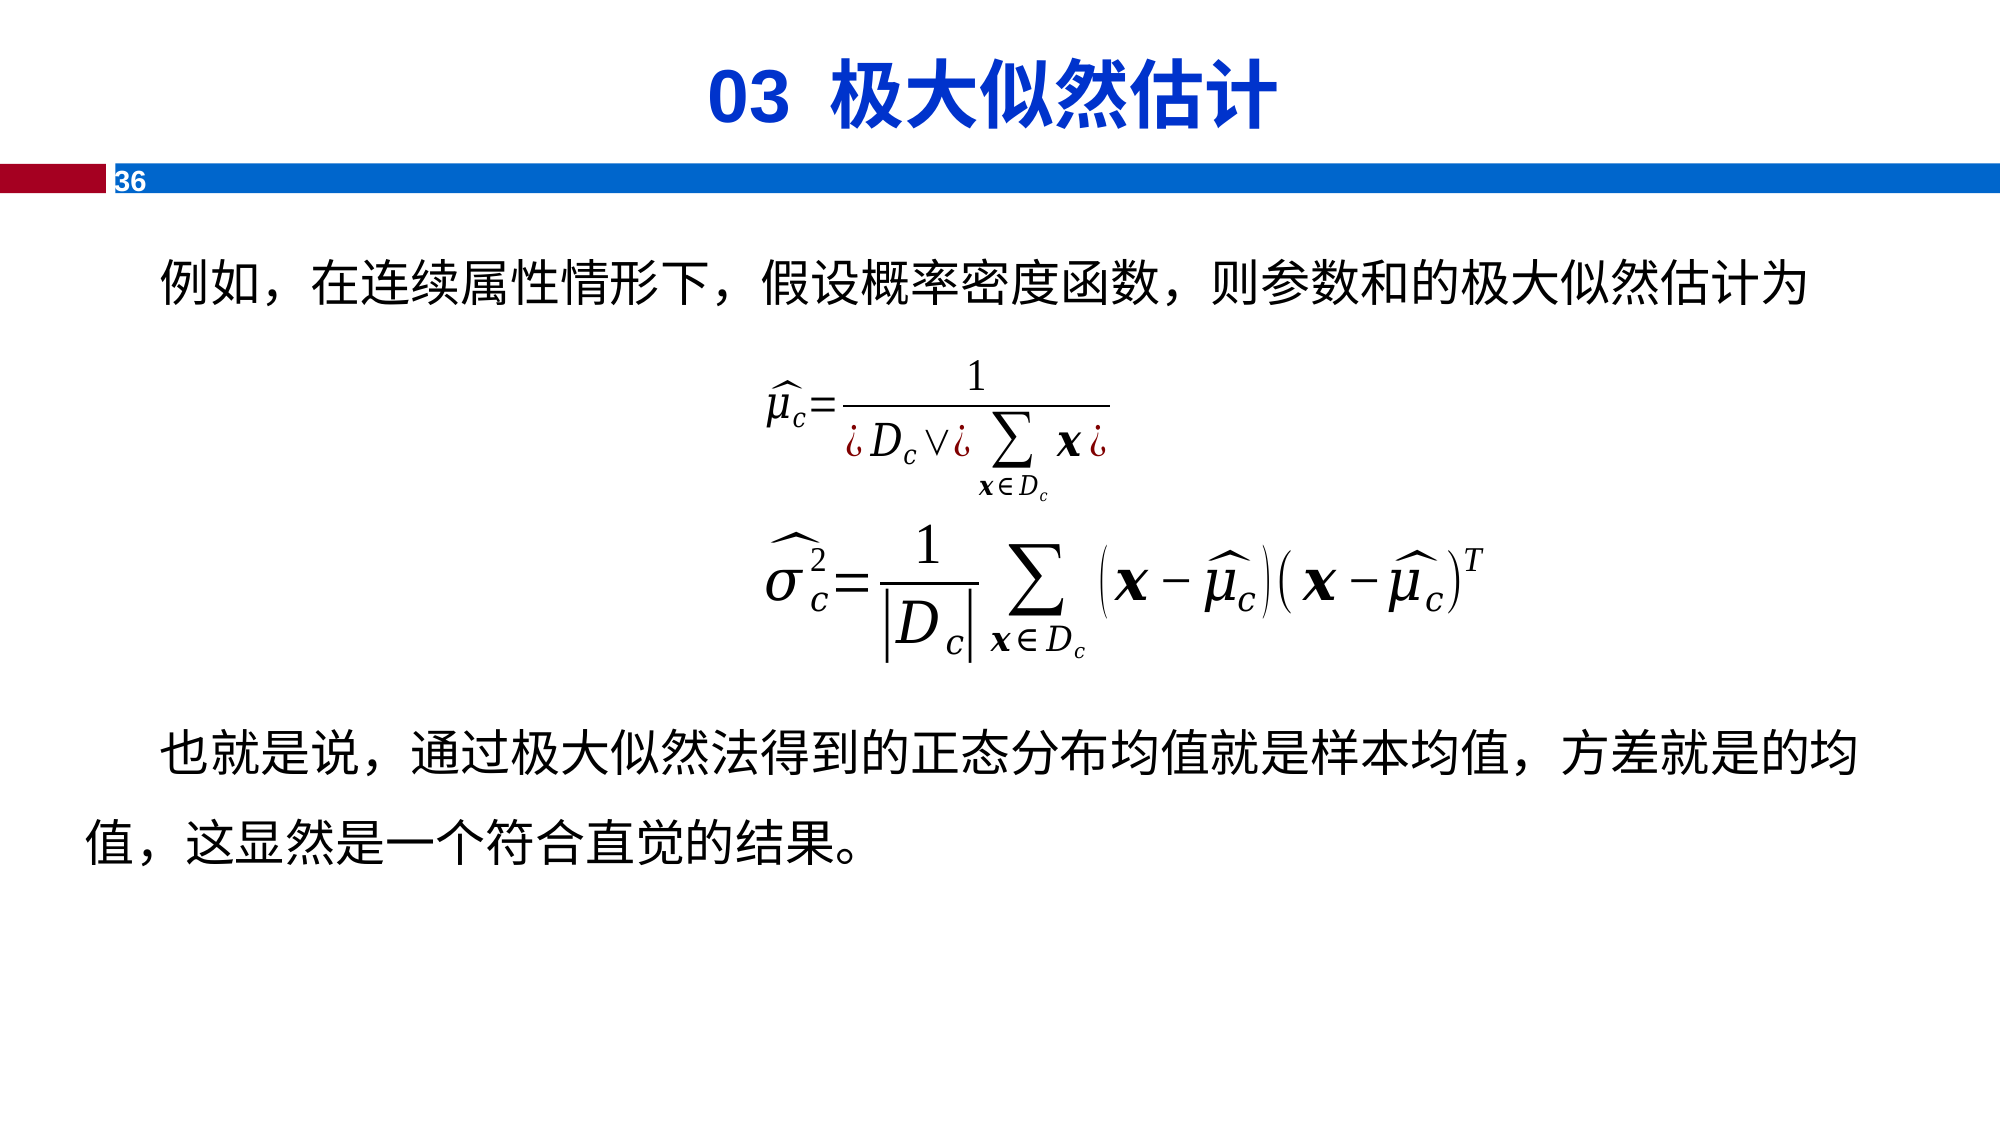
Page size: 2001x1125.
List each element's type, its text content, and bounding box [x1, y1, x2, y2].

title 03 极大似然估计 [48, 36, 1939, 148]
